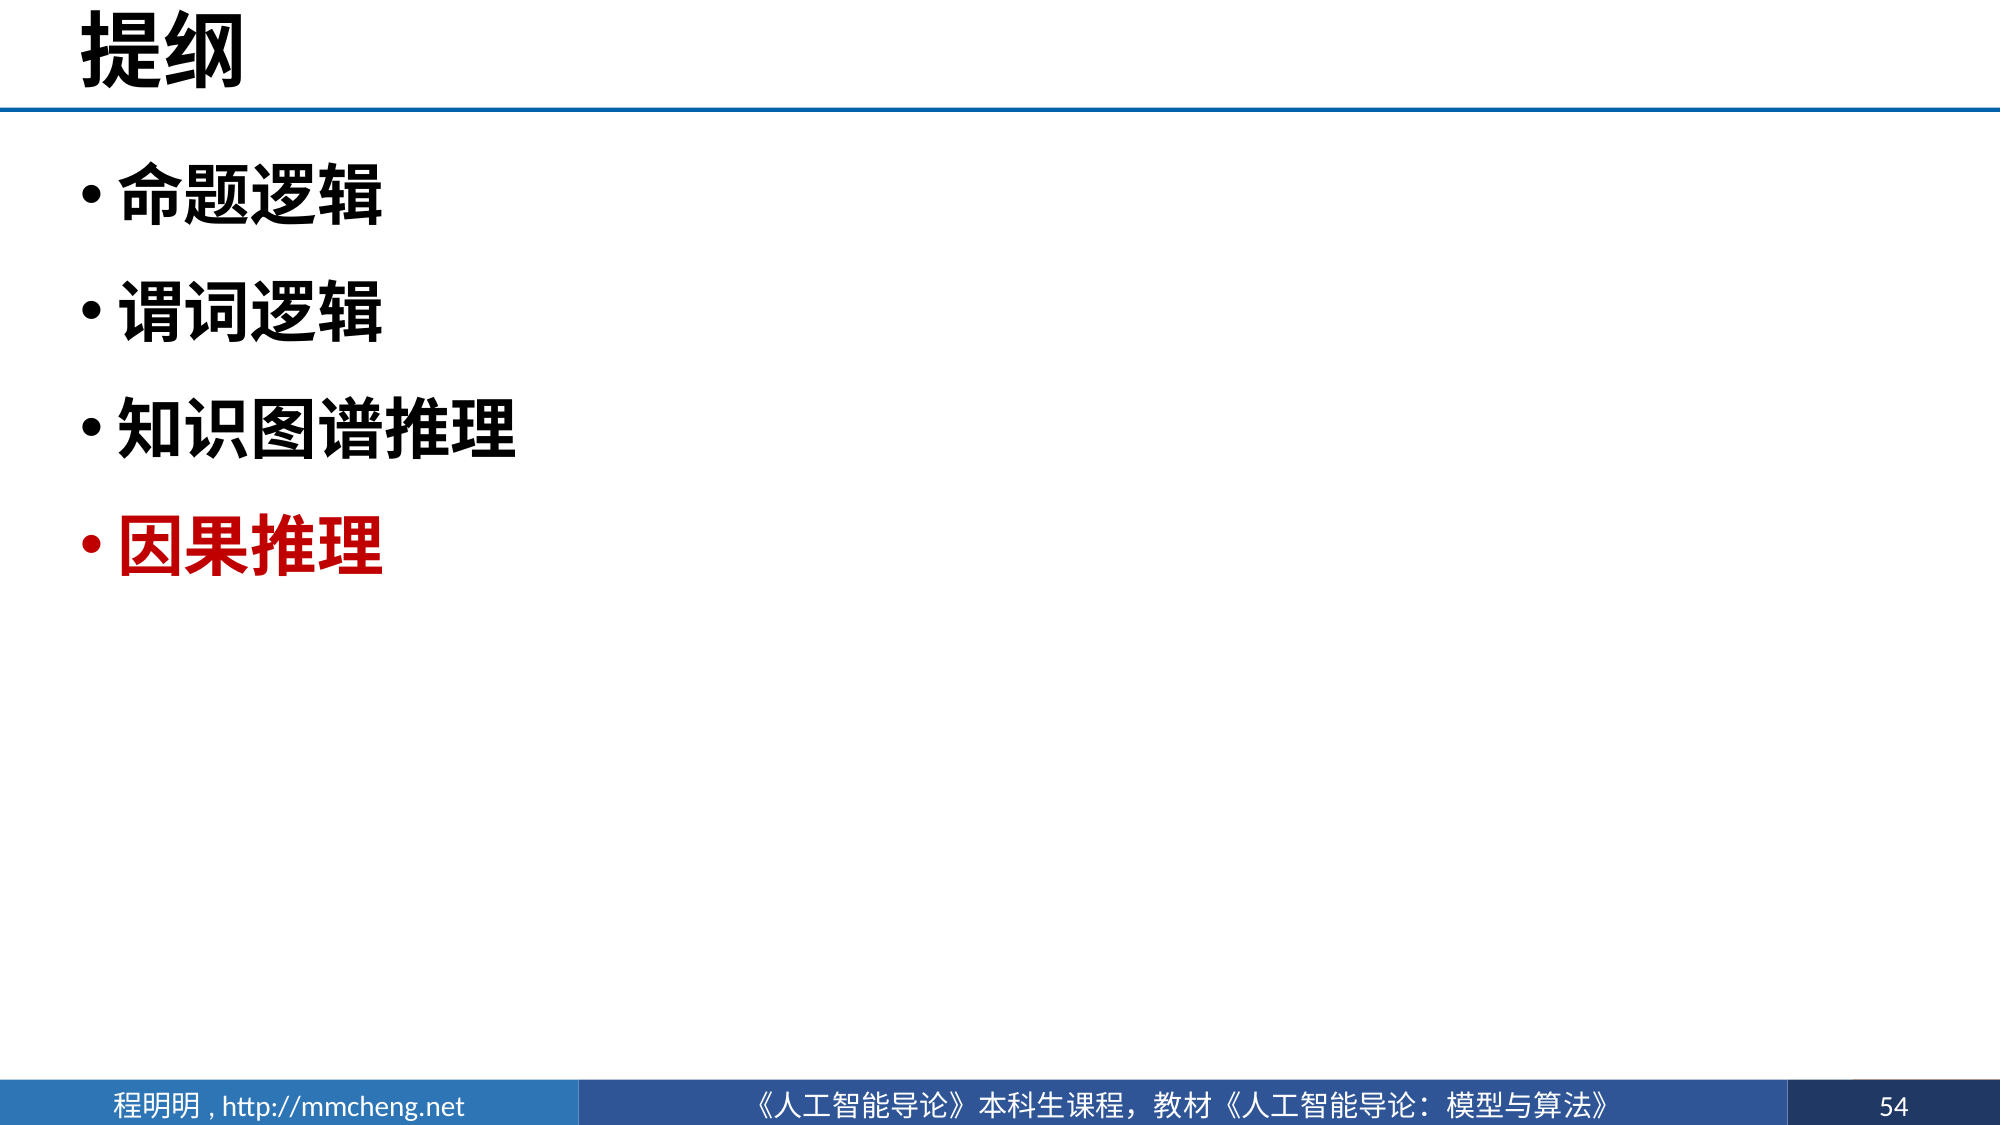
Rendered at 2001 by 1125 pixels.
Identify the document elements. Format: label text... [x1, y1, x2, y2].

title 提纲 [64, 0, 2000, 110]
list 命题逻辑 谓词逻辑 知识图谱推理 因果推理 [64, 129, 1928, 1081]
